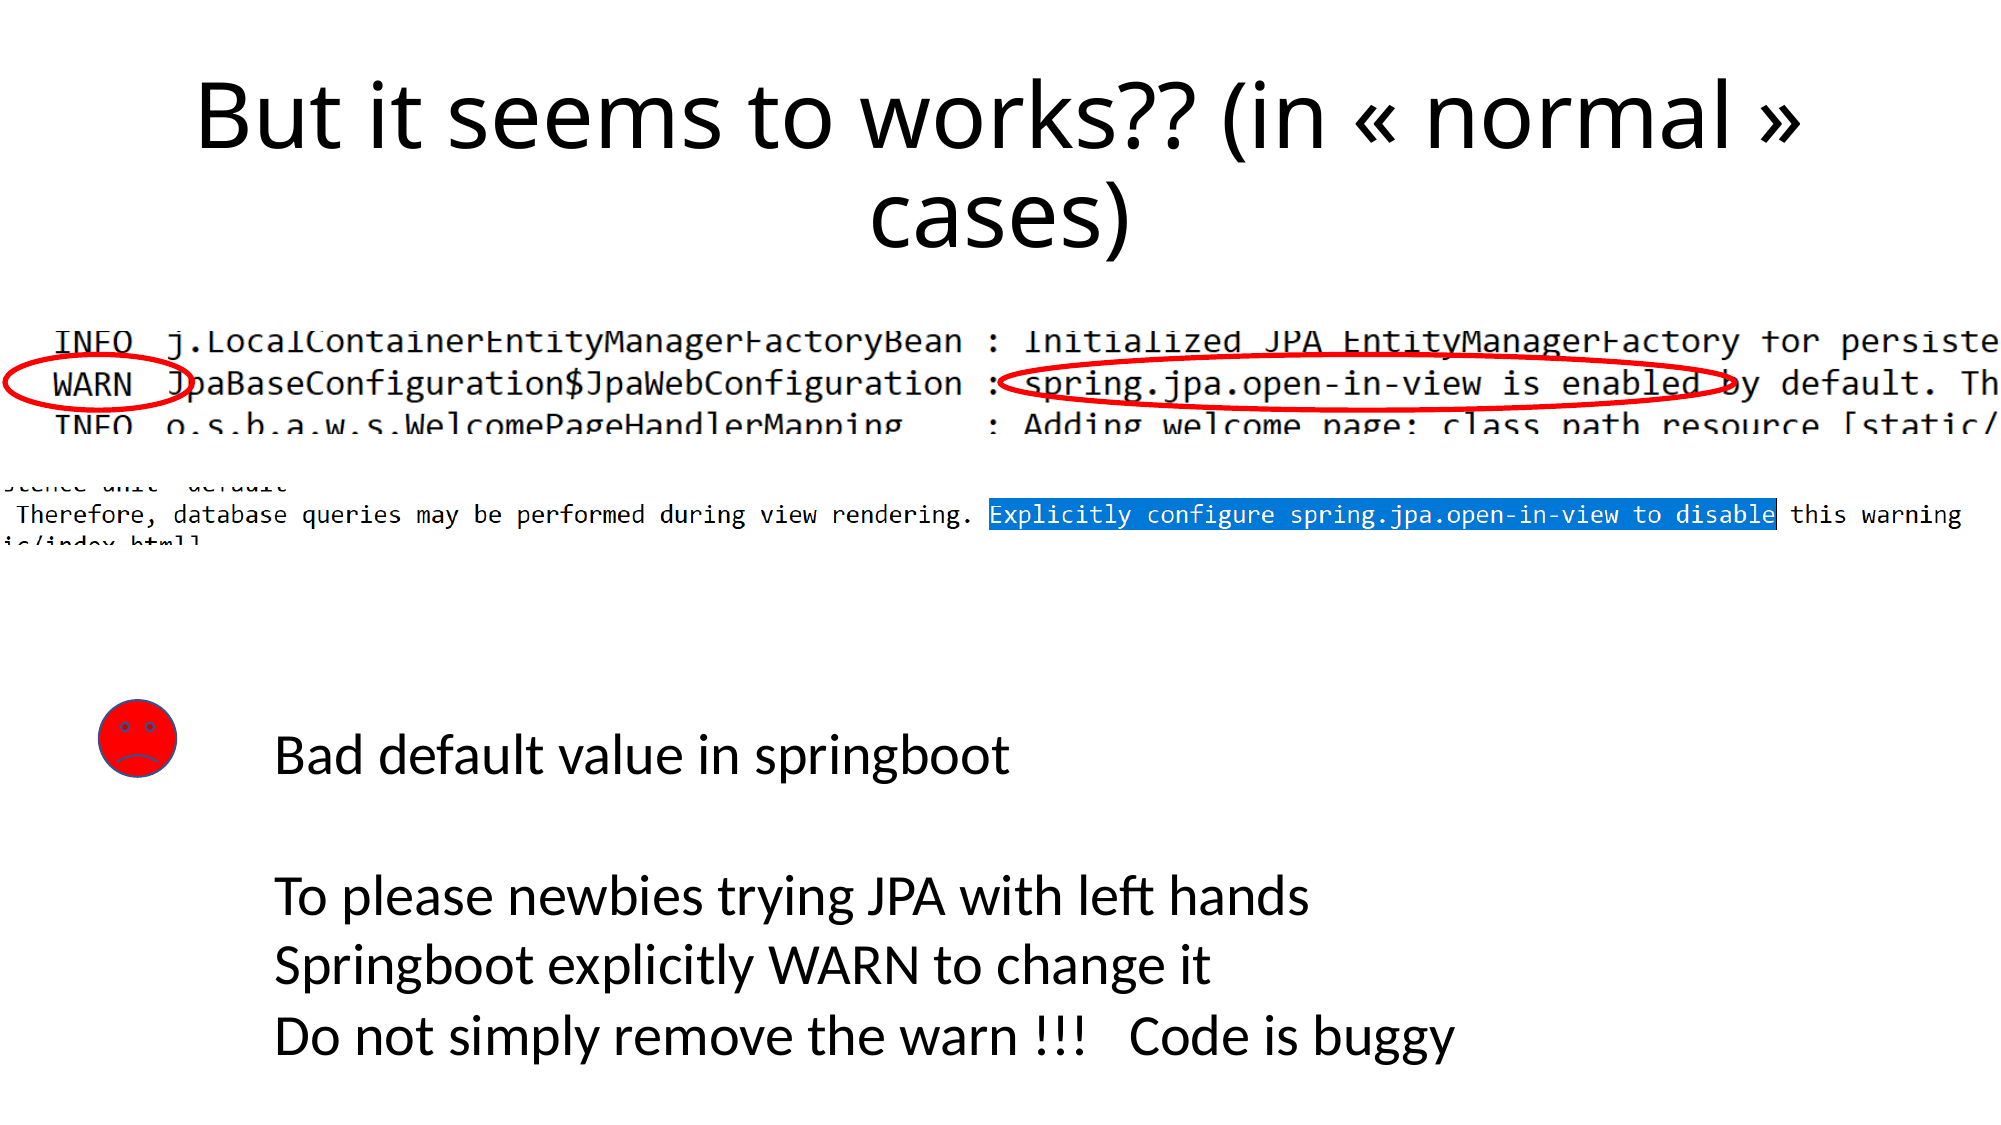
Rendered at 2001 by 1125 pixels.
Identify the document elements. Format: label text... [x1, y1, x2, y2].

picture [4, 487, 1983, 545]
title But it seems to works?? (in « normal » cases) [137, 59, 1863, 278]
text_box [3, 358, 44, 406]
picture [44, 331, 2000, 434]
text_box Bad default value in springboot To please newbies trying JPA with left hands Springboot explicitly WARN to change it Do not simply remove the warn !!! Code is buggy [259, 709, 1803, 1074]
text_box [97, 699, 178, 778]
